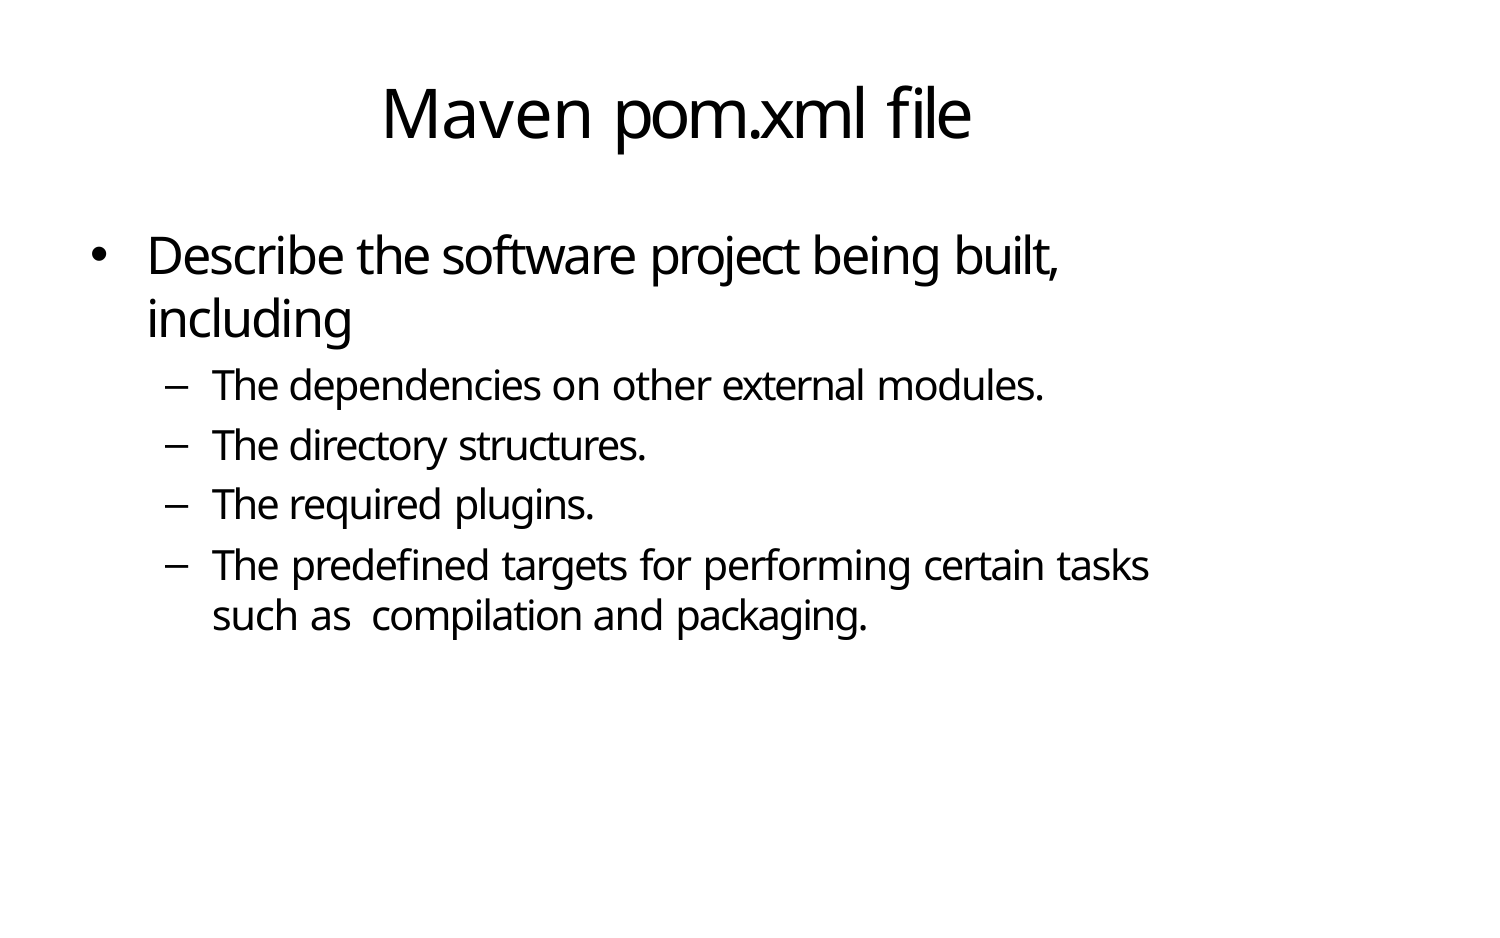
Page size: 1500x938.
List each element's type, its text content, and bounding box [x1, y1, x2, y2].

text_box Describe the software project being built, including The dependencies on other external modules. The directory structures. The required plugins. The predefined targets for performing certain tasks such as compilation and packaging. [87, 206, 1229, 639]
title Maven pom.xml file [378, 30, 1122, 190]
